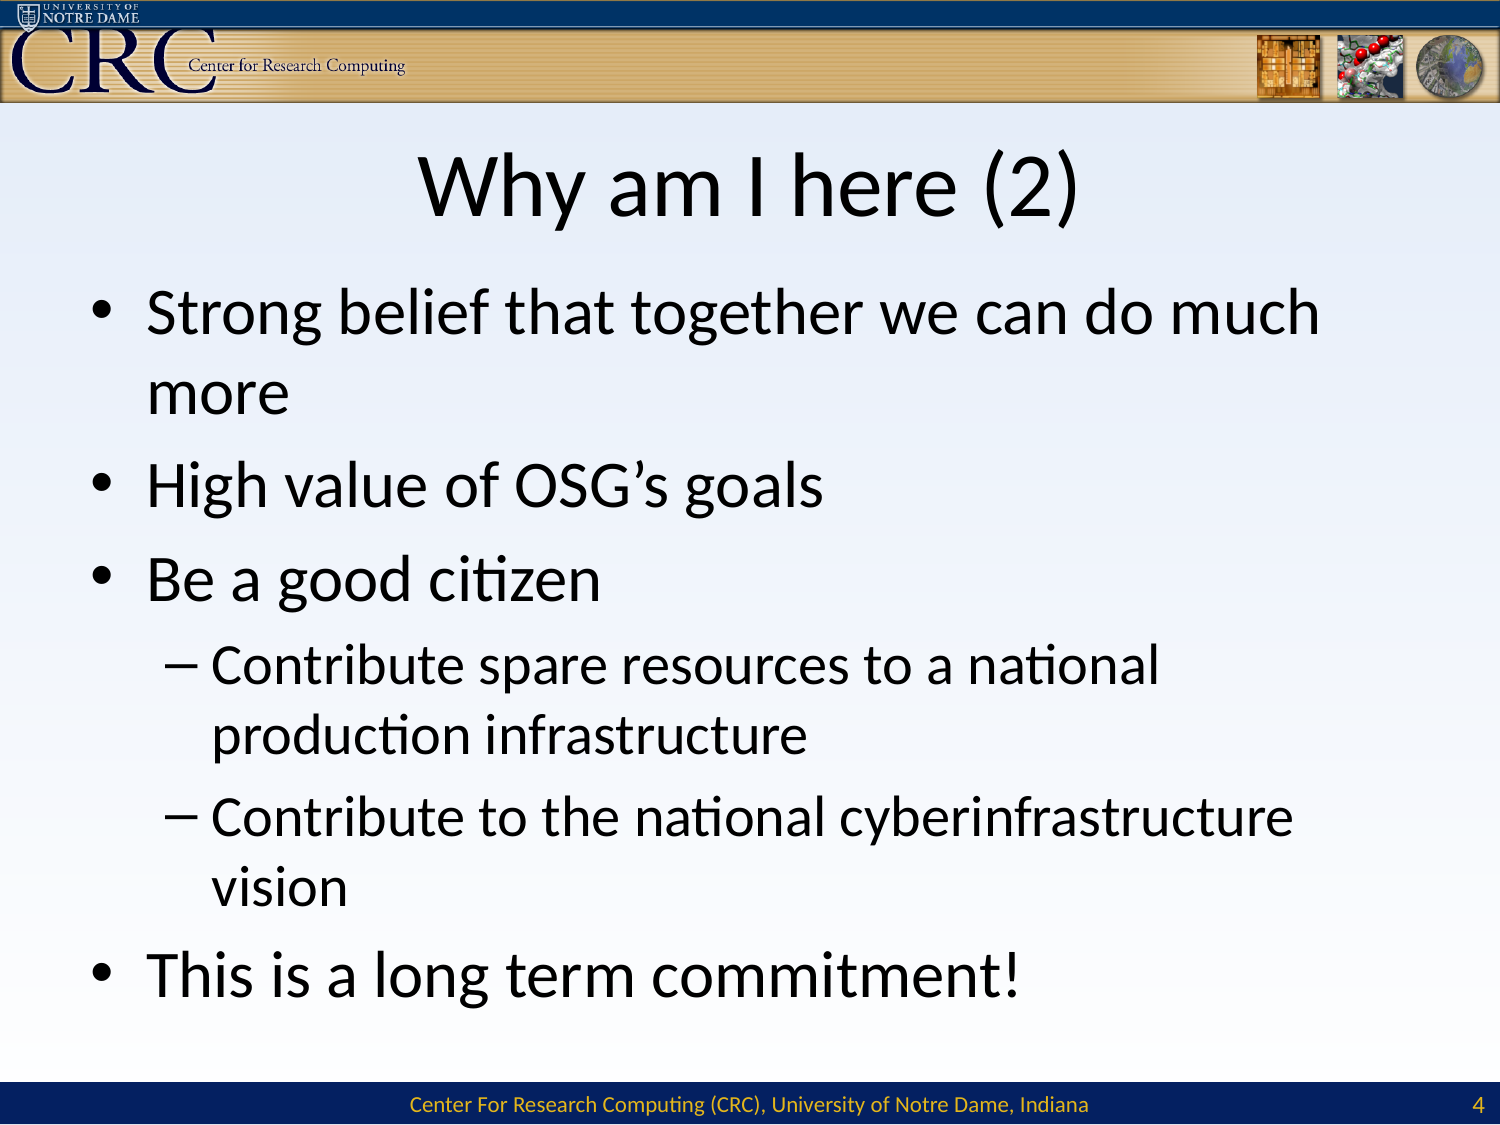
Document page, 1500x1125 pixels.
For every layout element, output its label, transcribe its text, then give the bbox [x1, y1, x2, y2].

title Why am I here (2) [75, 117, 1425, 246]
picture [0, 0, 1500, 103]
slide_number 4 [1246, 1082, 1500, 1125]
list Strong belief that together we can do much more High value of OSG’s goals Be a good citizen Contribute spare resources to a national production infrastructure Contribute to the national cyberinfrastructure vision This is a long term commitment! [75, 260, 1425, 1083]
